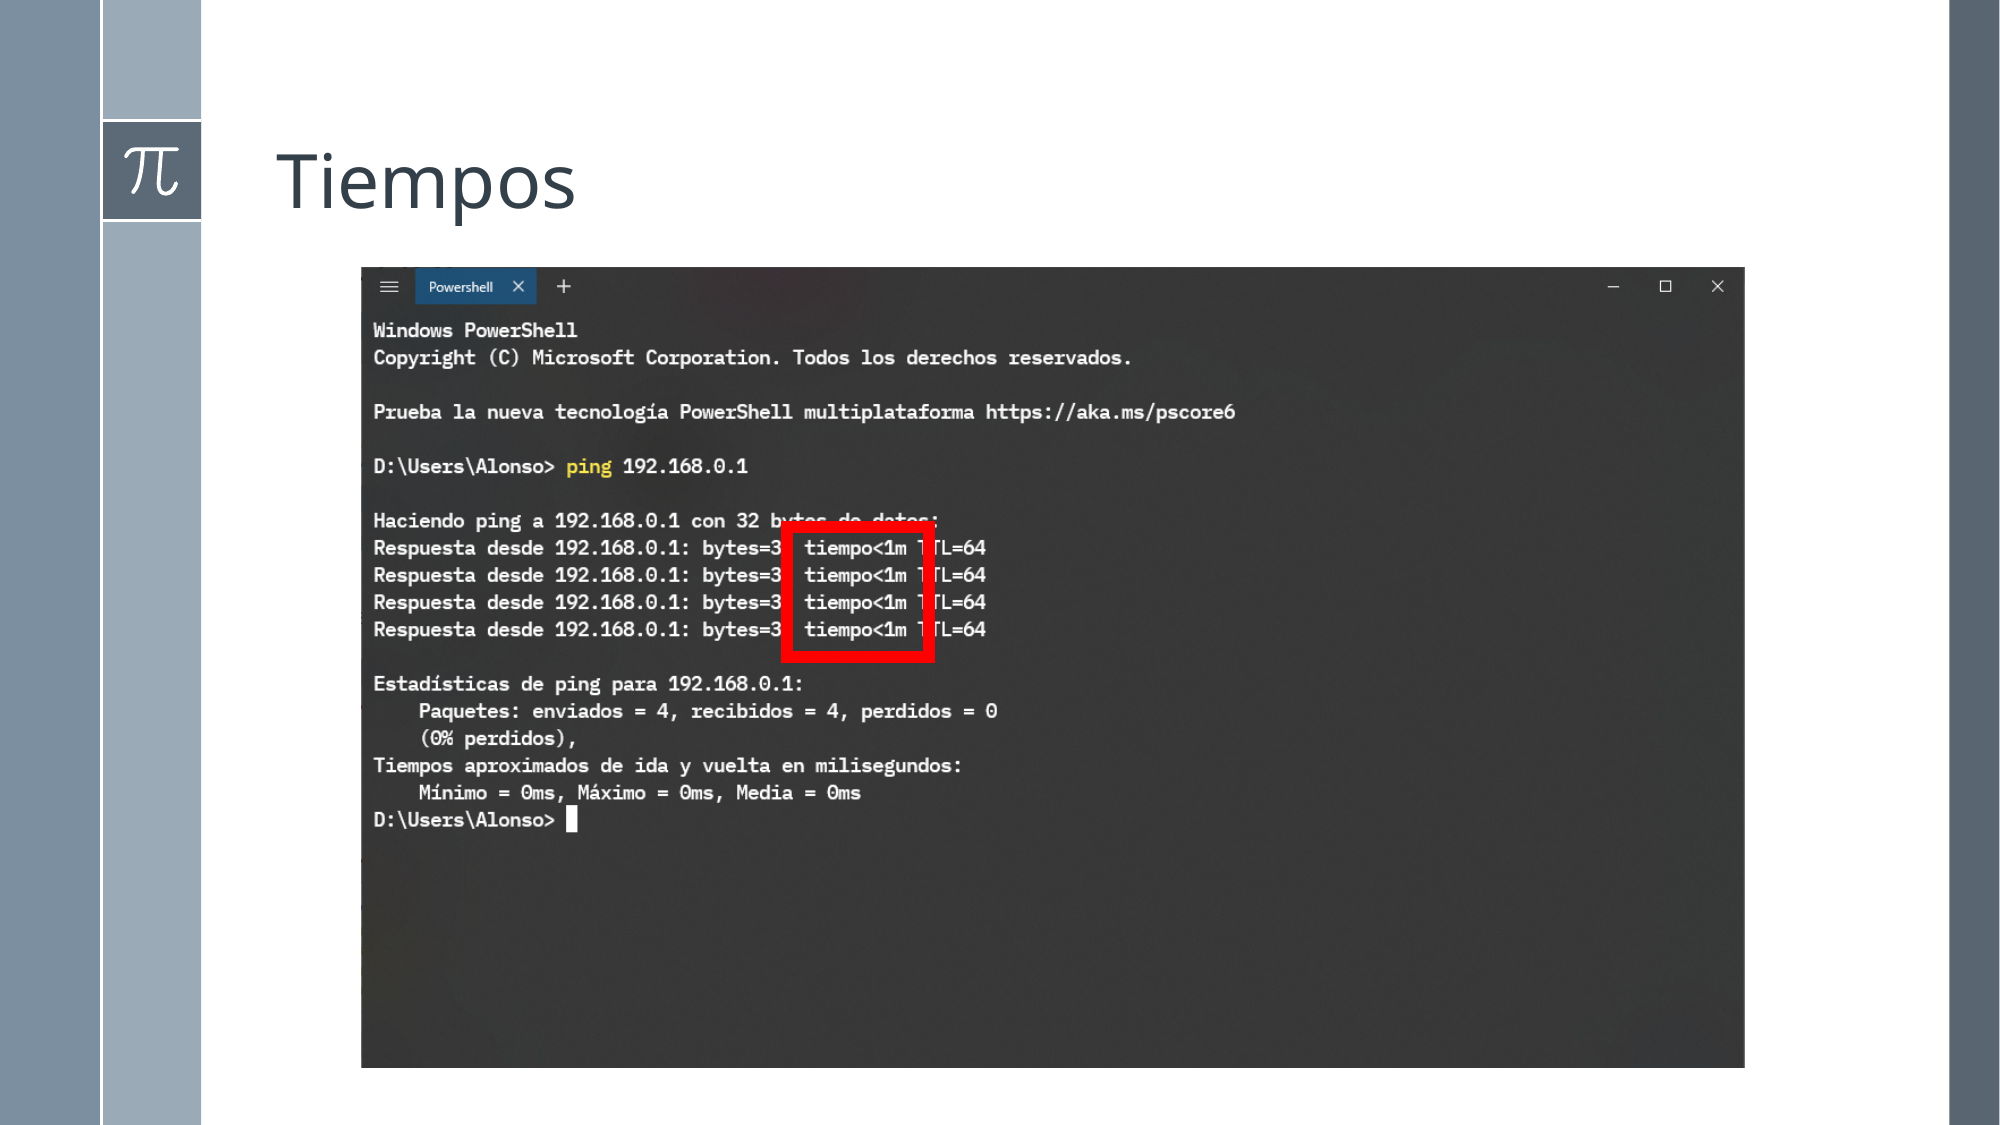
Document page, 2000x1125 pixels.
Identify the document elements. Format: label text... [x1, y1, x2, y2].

title Tiempos [261, 29, 1867, 233]
picture [361, 267, 1745, 1068]
